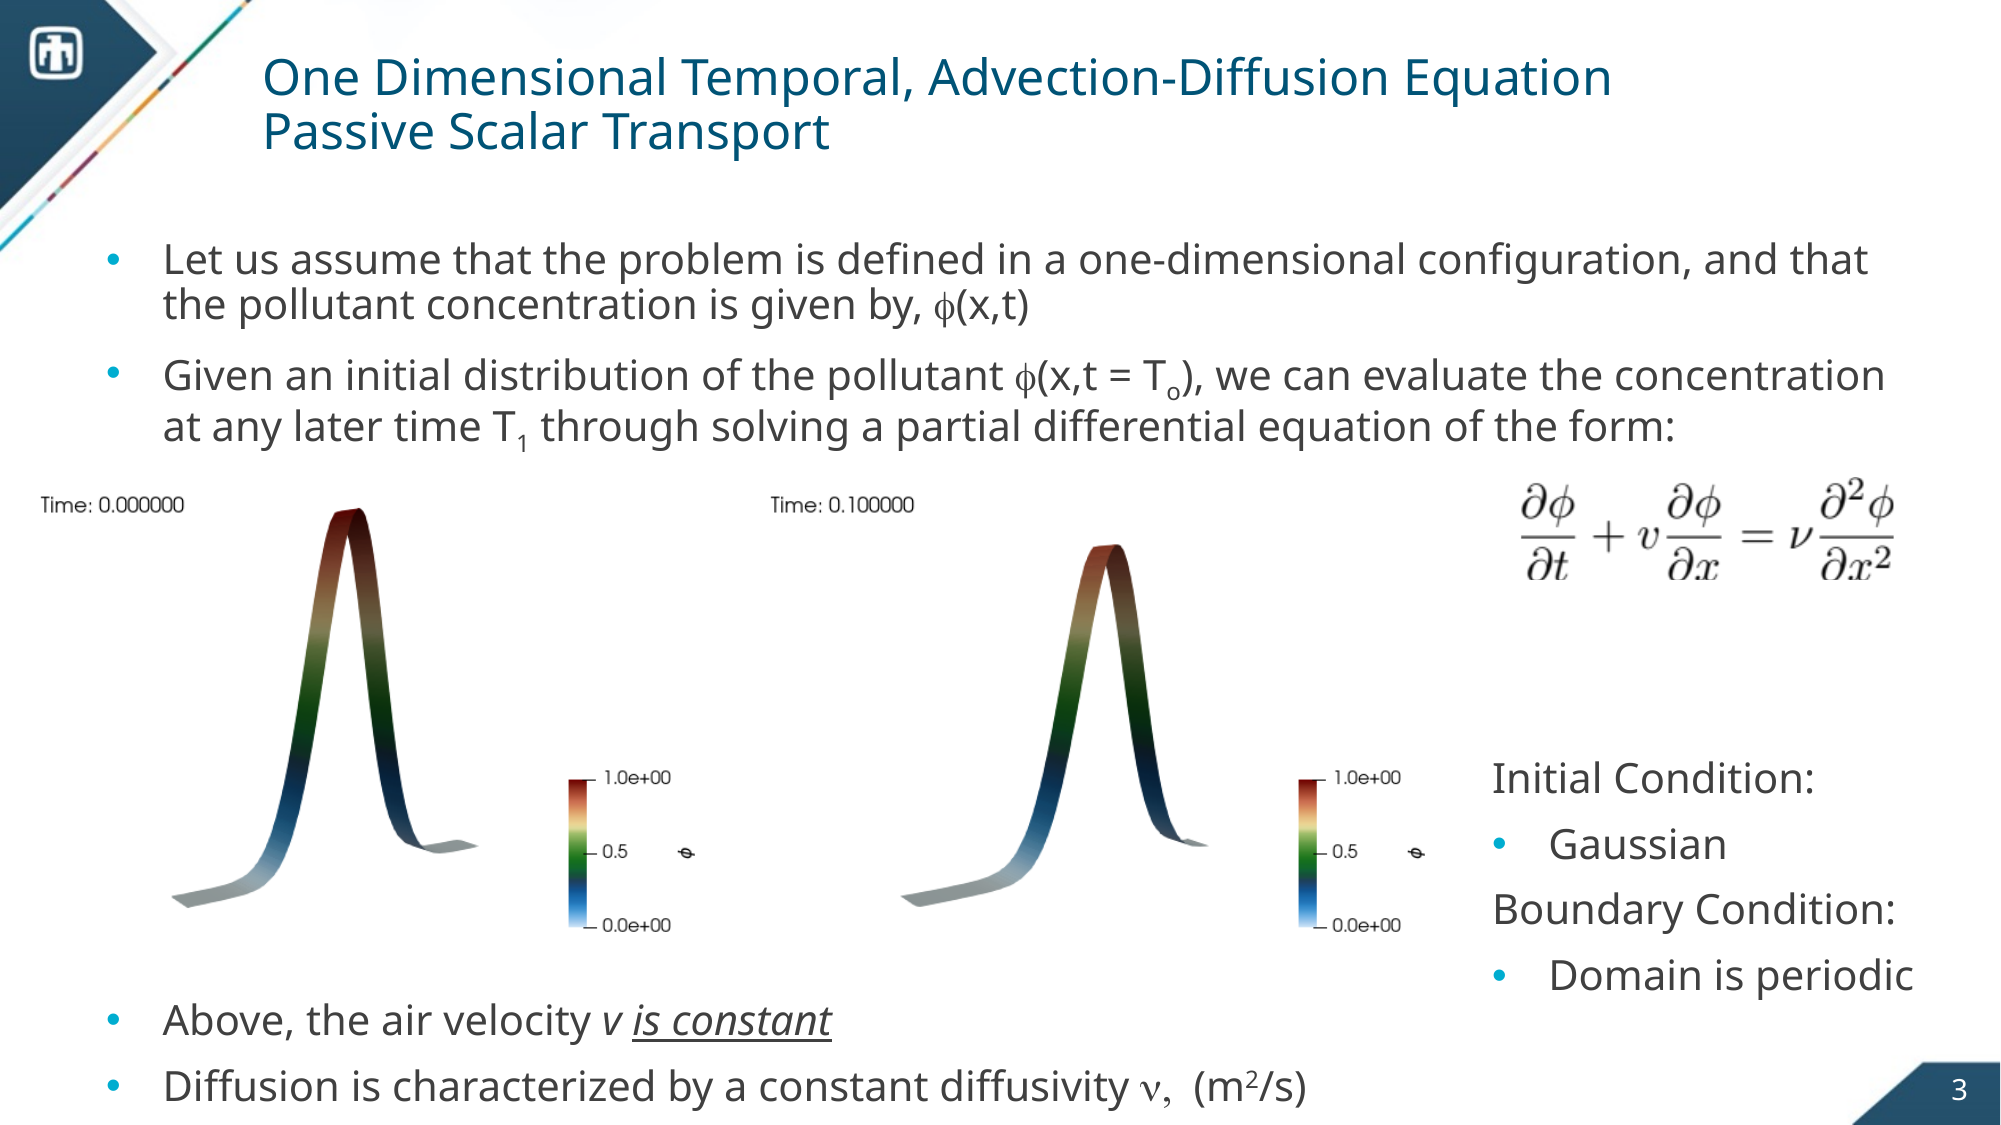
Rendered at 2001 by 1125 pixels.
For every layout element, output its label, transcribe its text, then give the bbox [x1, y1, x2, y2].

list Let us assume that the problem is defined in a one-dimensional configuration, and that the pollutant concentration is given by, f(x,t) Given an initial distribution of the pollutant f(x,t = To), we can evaluate the concentration at any later time T1 through solving a partial differential equation of the form: Above, the air velocity v is constant Diffusion is characterized by a constant diffusivity n, (m2/s) [106, 231, 1919, 1122]
text_box Initial Condition: Gaussian Boundary Condition: Domain is periodic [1492, 749, 1960, 1040]
slide_number 3 [1919, 1061, 2000, 1122]
picture [0, 0, 2001, 1125]
title One Dimensional Temporal, Advection-Diffusion Equation Passive Scalar Transport [262, 42, 1919, 170]
